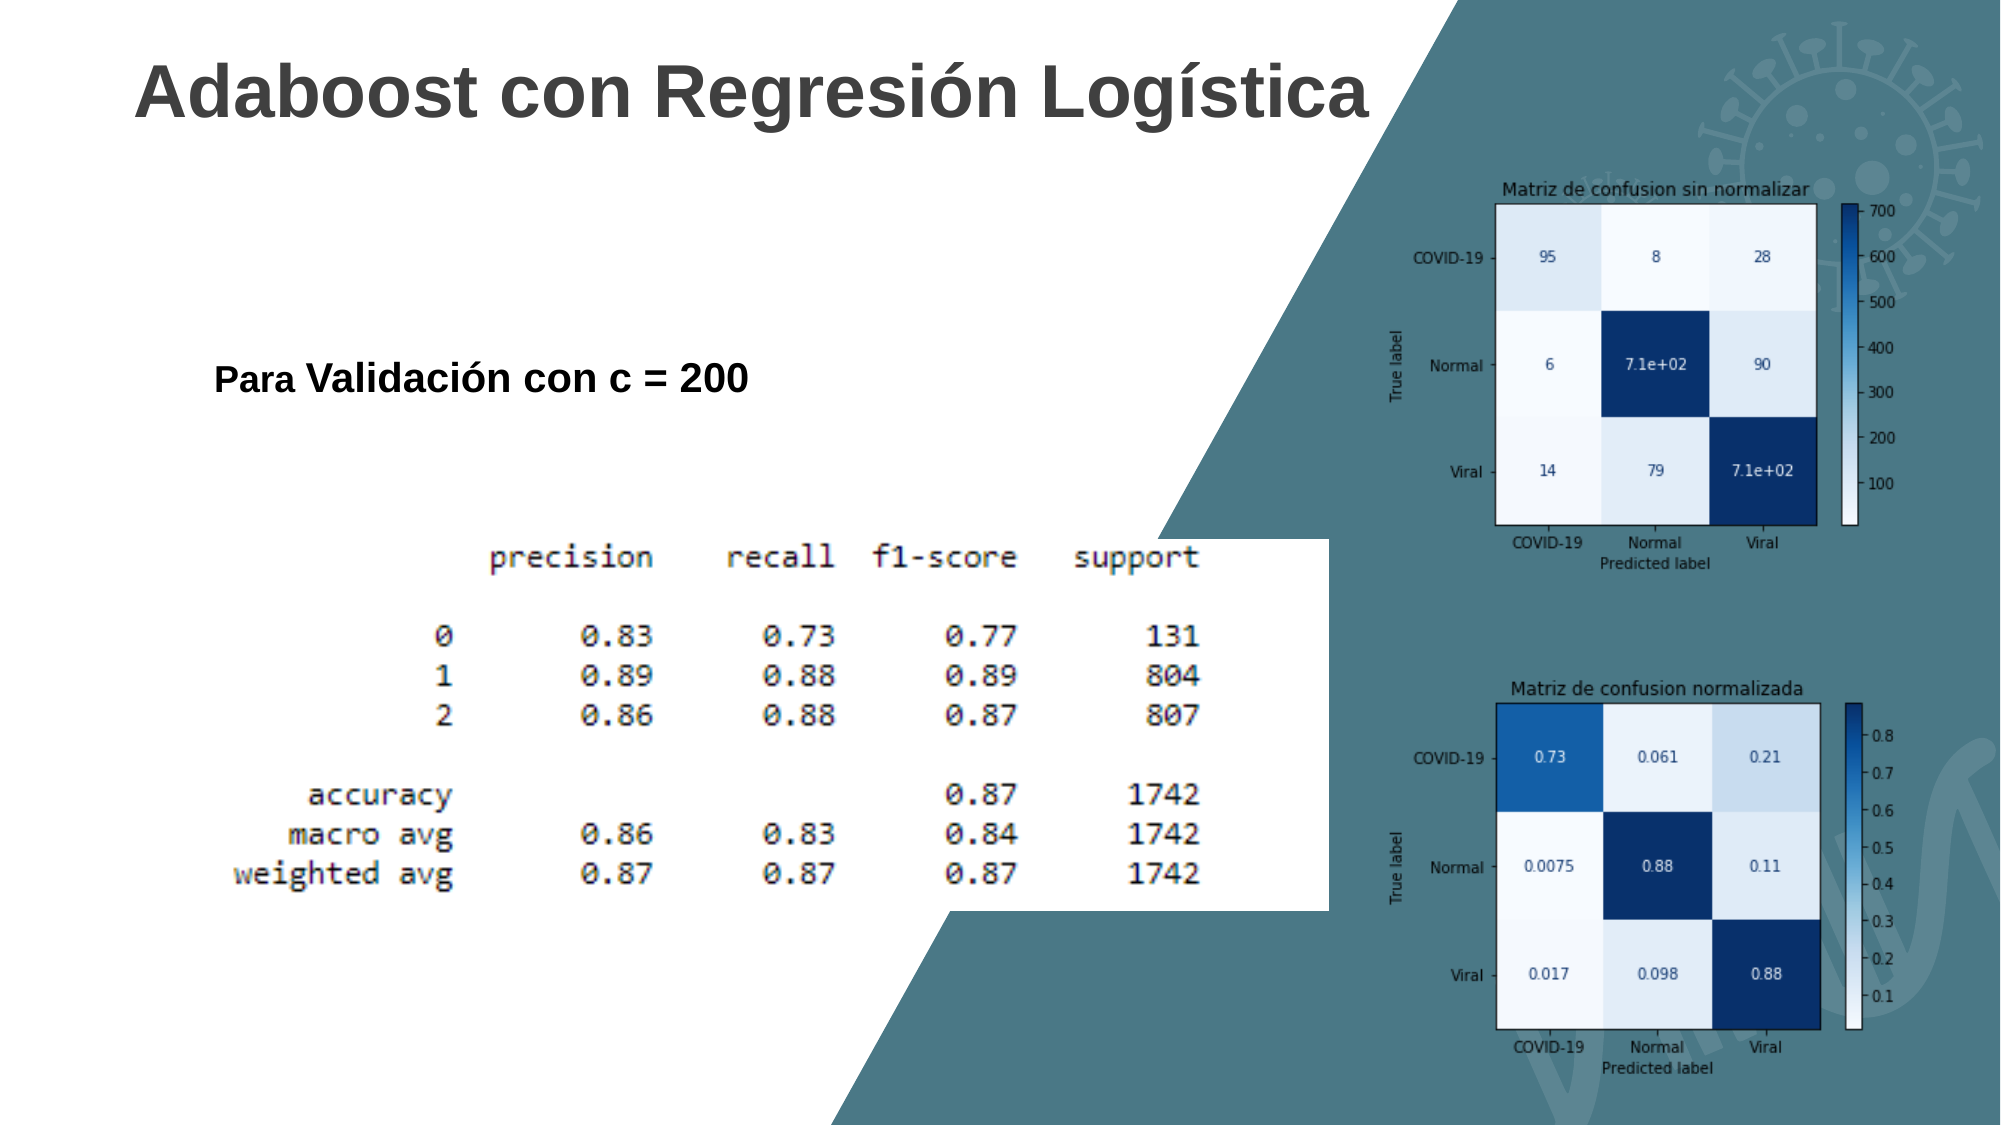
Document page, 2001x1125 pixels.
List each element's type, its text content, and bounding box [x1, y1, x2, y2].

picture [182, 539, 1329, 911]
picture [1380, 670, 1905, 1086]
text_box Para Validación con c = 200 [199, 343, 814, 409]
text_box Adaboost con Regresión Logística [118, 34, 1484, 230]
picture [1380, 171, 1905, 581]
